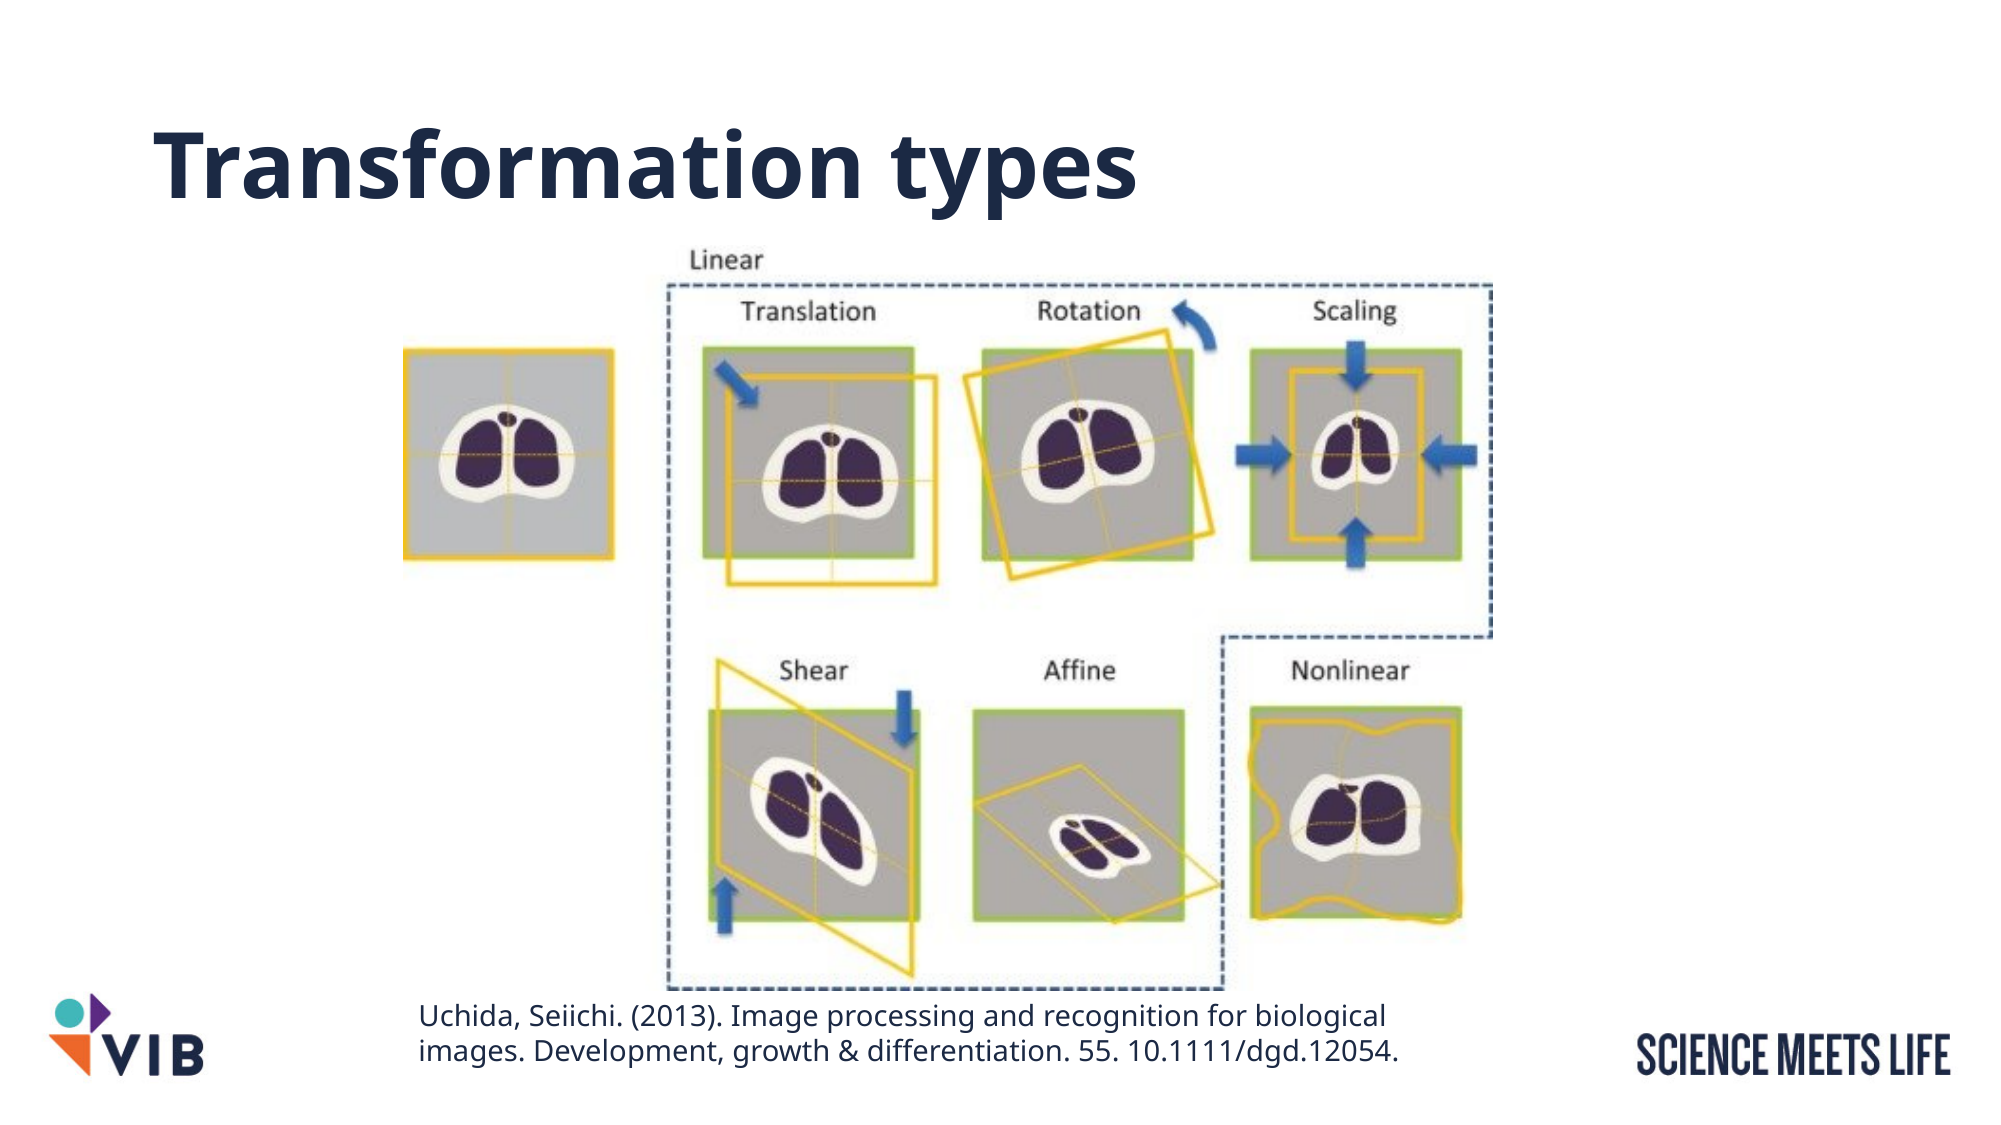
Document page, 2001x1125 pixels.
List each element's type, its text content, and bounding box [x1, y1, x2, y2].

title Transformation types [137, 59, 1863, 278]
picture [0, 0, 2000, 1125]
text_box Uchida, Seiichi. (2013). Image processing and recognition for biological images. Development, growth & differentiation. 55. 10.1111/dgd.12054. [403, 991, 1493, 1076]
